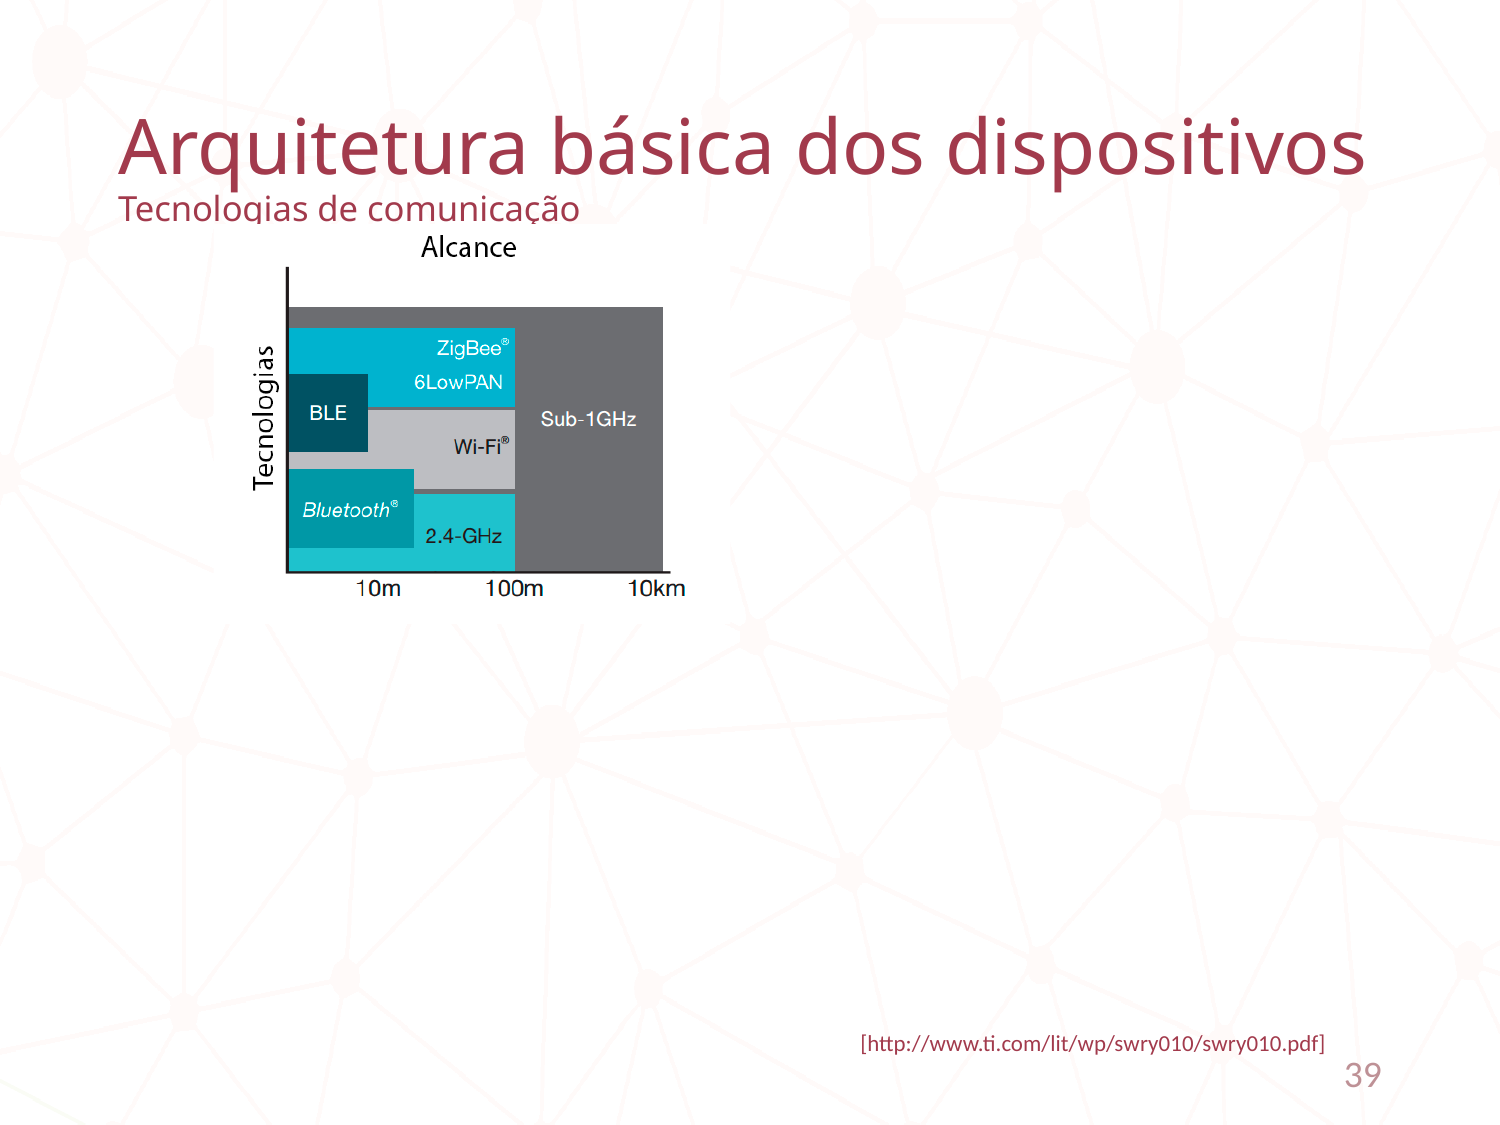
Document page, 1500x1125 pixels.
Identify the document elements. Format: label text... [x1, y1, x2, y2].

title Arquitetura básica dos dispositivos Tecnologias de comunicação [103, 59, 1397, 278]
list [213, 224, 731, 624]
slide_number 39 [1059, 1064, 1397, 1103]
text_box [http://www.ti.com/lit/wp/swry010/swry010.pdf] [845, 1021, 1397, 1064]
